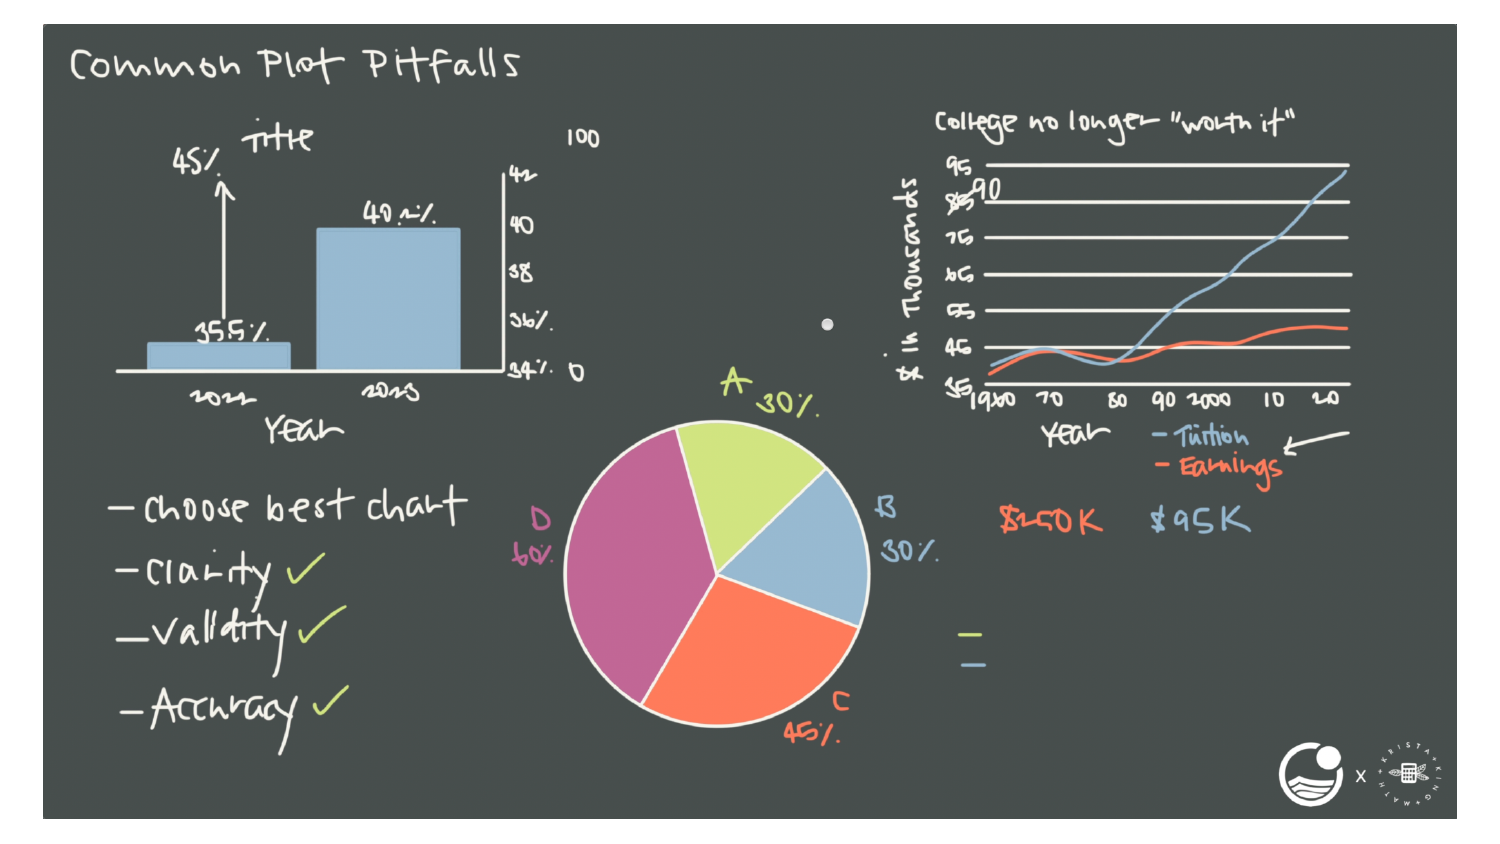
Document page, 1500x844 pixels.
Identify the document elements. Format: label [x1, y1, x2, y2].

picture [42, 24, 1457, 819]
